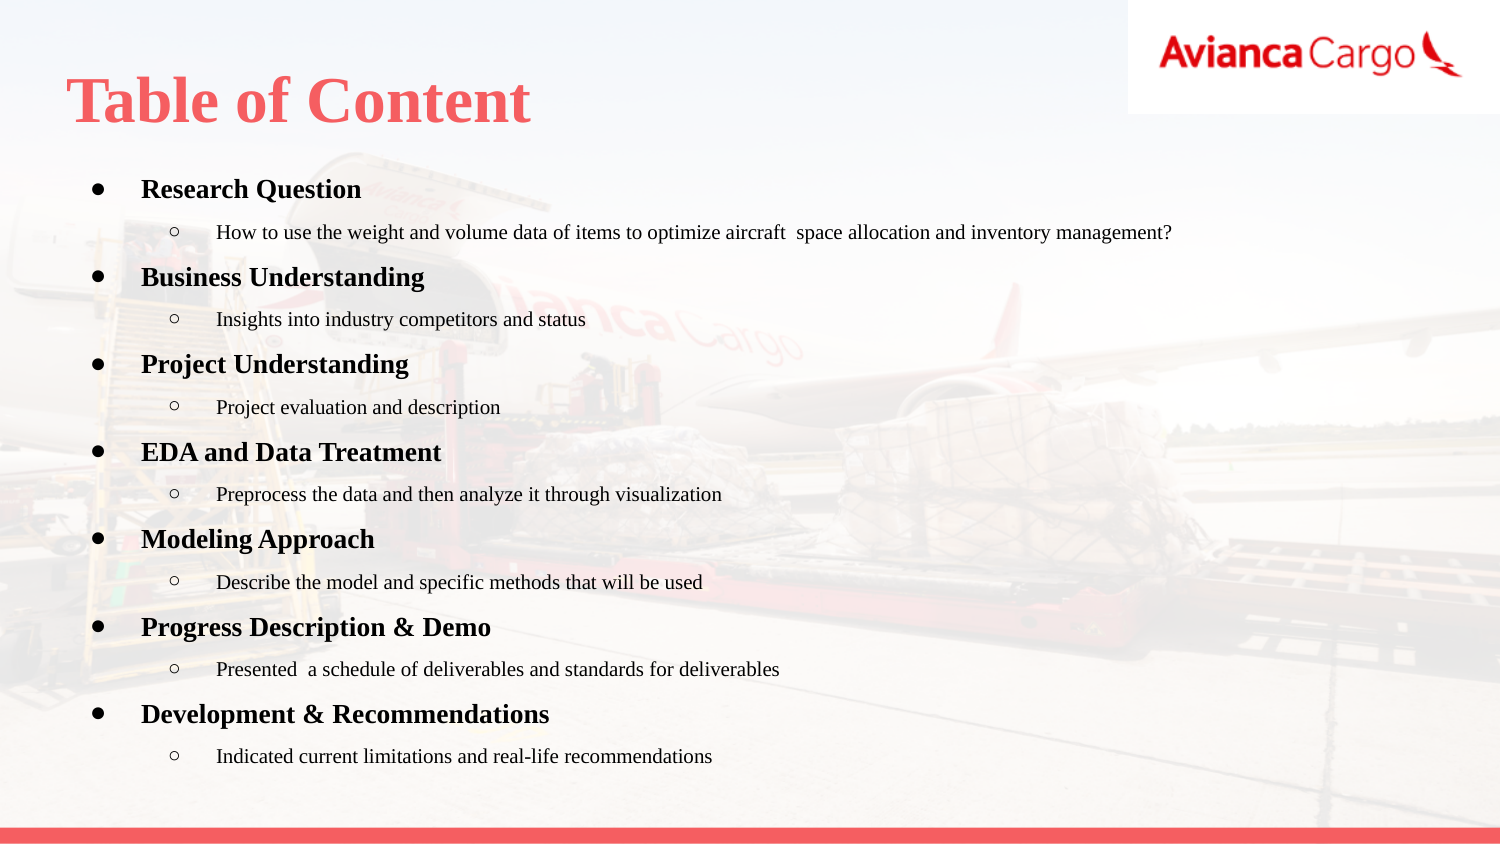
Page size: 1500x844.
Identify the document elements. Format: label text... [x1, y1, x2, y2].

title Table of Content [51, 49, 1449, 151]
picture [0, 0, 1500, 827]
list Research Question How to use the weight and volume data of items to optimize aircraft space allocation and inventory management? Business Understanding Insights into industry competitors and status Project Understanding Project evaluation and description EDA and Data Treatment Preprocess the data and then analyze it through visualization Modeling Approach Describe the model and specific methods that will be used Progress Description & Demo Presented a schedule of deliverables and standards for deliverables Development & Recommendations Indicated current limitations and real-life recommendations [51, 151, 1449, 789]
